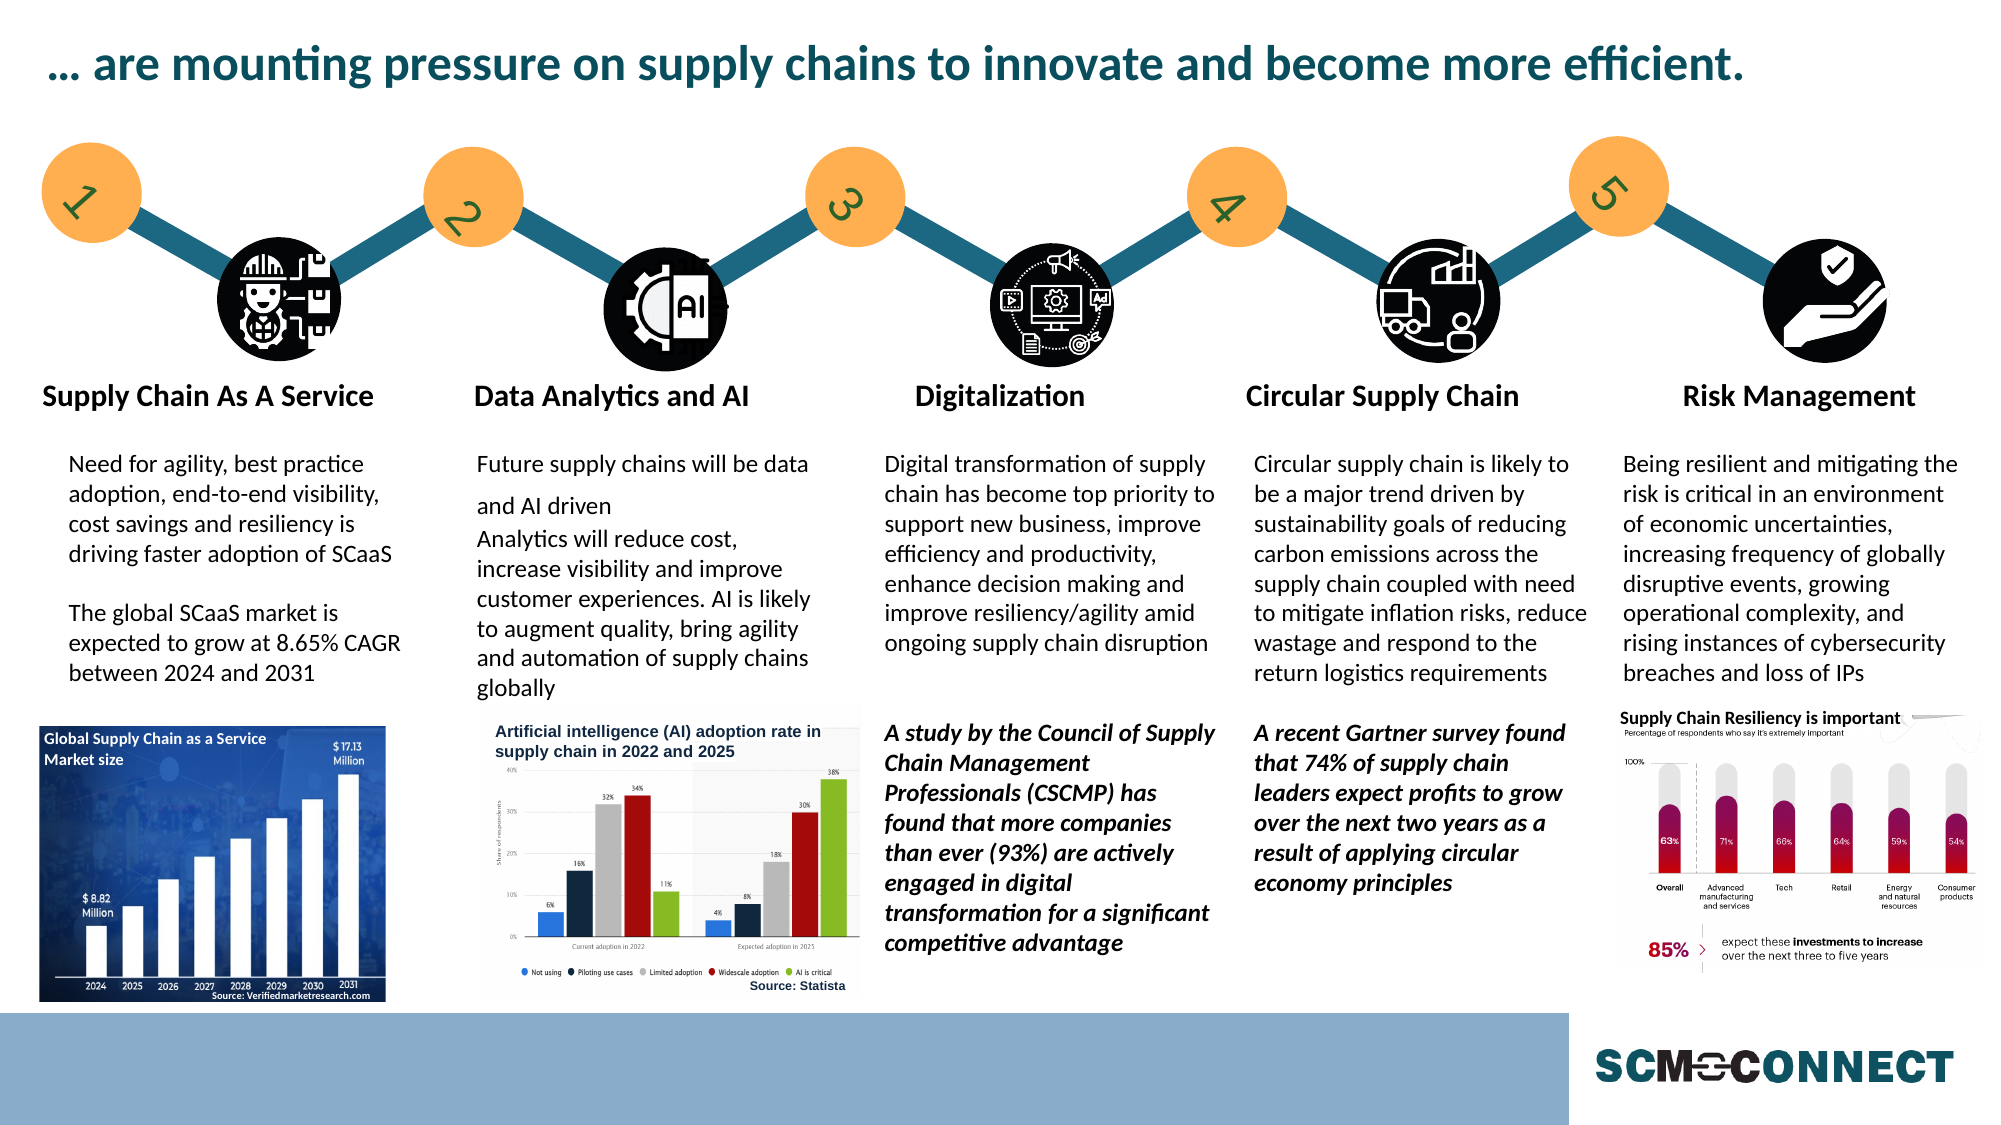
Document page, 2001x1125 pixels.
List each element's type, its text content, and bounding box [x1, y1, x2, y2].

text_box Digitalization [823, 398, 1178, 434]
text_box Data Analytics and AI [435, 398, 790, 434]
text_box Supply Chain As A Service [31, 398, 386, 434]
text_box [1605, 690, 1987, 973]
picture [1587, 1031, 1962, 1108]
text_box Being resilient and mitigating the risk is critical in an environment of economic uncertainties, increasing frequency of globally disruptive events, growing operational complexity, and rising instances of cybersecurity breaches and loss of IPs [1608, 439, 1975, 656]
text_box Future supply chains will be data and AI driven Analytics will reduce cost, increase visibility and improve customer experiences. AI is likely to augment quality, bring agility and automation of supply chains globally [461, 439, 828, 656]
text_box Circular Supply Chain [1206, 398, 1561, 434]
picture [240, 254, 330, 349]
text_box Circular supply chain is likely to be a major trend driven by sustainability goals of reducing carbon emissions across the supply chain coupled with need to mitigate inflation risks, reduce wastage and respond to the return logistics requirements A recent Gartner survey found that 74% of supply chain leaders expect profits to grow over the next two years as a result of applying circular economy principles [1239, 439, 1606, 656]
text_box Risk Management [1622, 374, 1977, 434]
picture [622, 254, 729, 361]
title … are mounting pressure on supply chains to innovate and become more efficient. [31, 17, 1863, 112]
picture [1000, 249, 1111, 355]
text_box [479, 704, 861, 1008]
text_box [29, 720, 386, 1005]
text_box Digital transformation of supply chain has become top priority to support new business, improve efficiency and productivity, enhance decision making and improve resiliency/agility amid ongoing supply chain disruption A study by the Council of Supply Chain Management Professionals (CSCMP) has found that more companies than ever (93%) are actively engaged in digital transformation for a significant competitive advantage [869, 439, 1236, 744]
picture [1783, 245, 1890, 347]
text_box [20, 115, 1913, 398]
text_box Need for agility, best practice adoption, end-to-end visibility, cost savings and resiliency is driving faster adoption of SCaaS The global SCaaS market is expected to grow at 8.65% CAGR between 2024 and 2031 [53, 439, 420, 656]
picture [1380, 245, 1487, 353]
